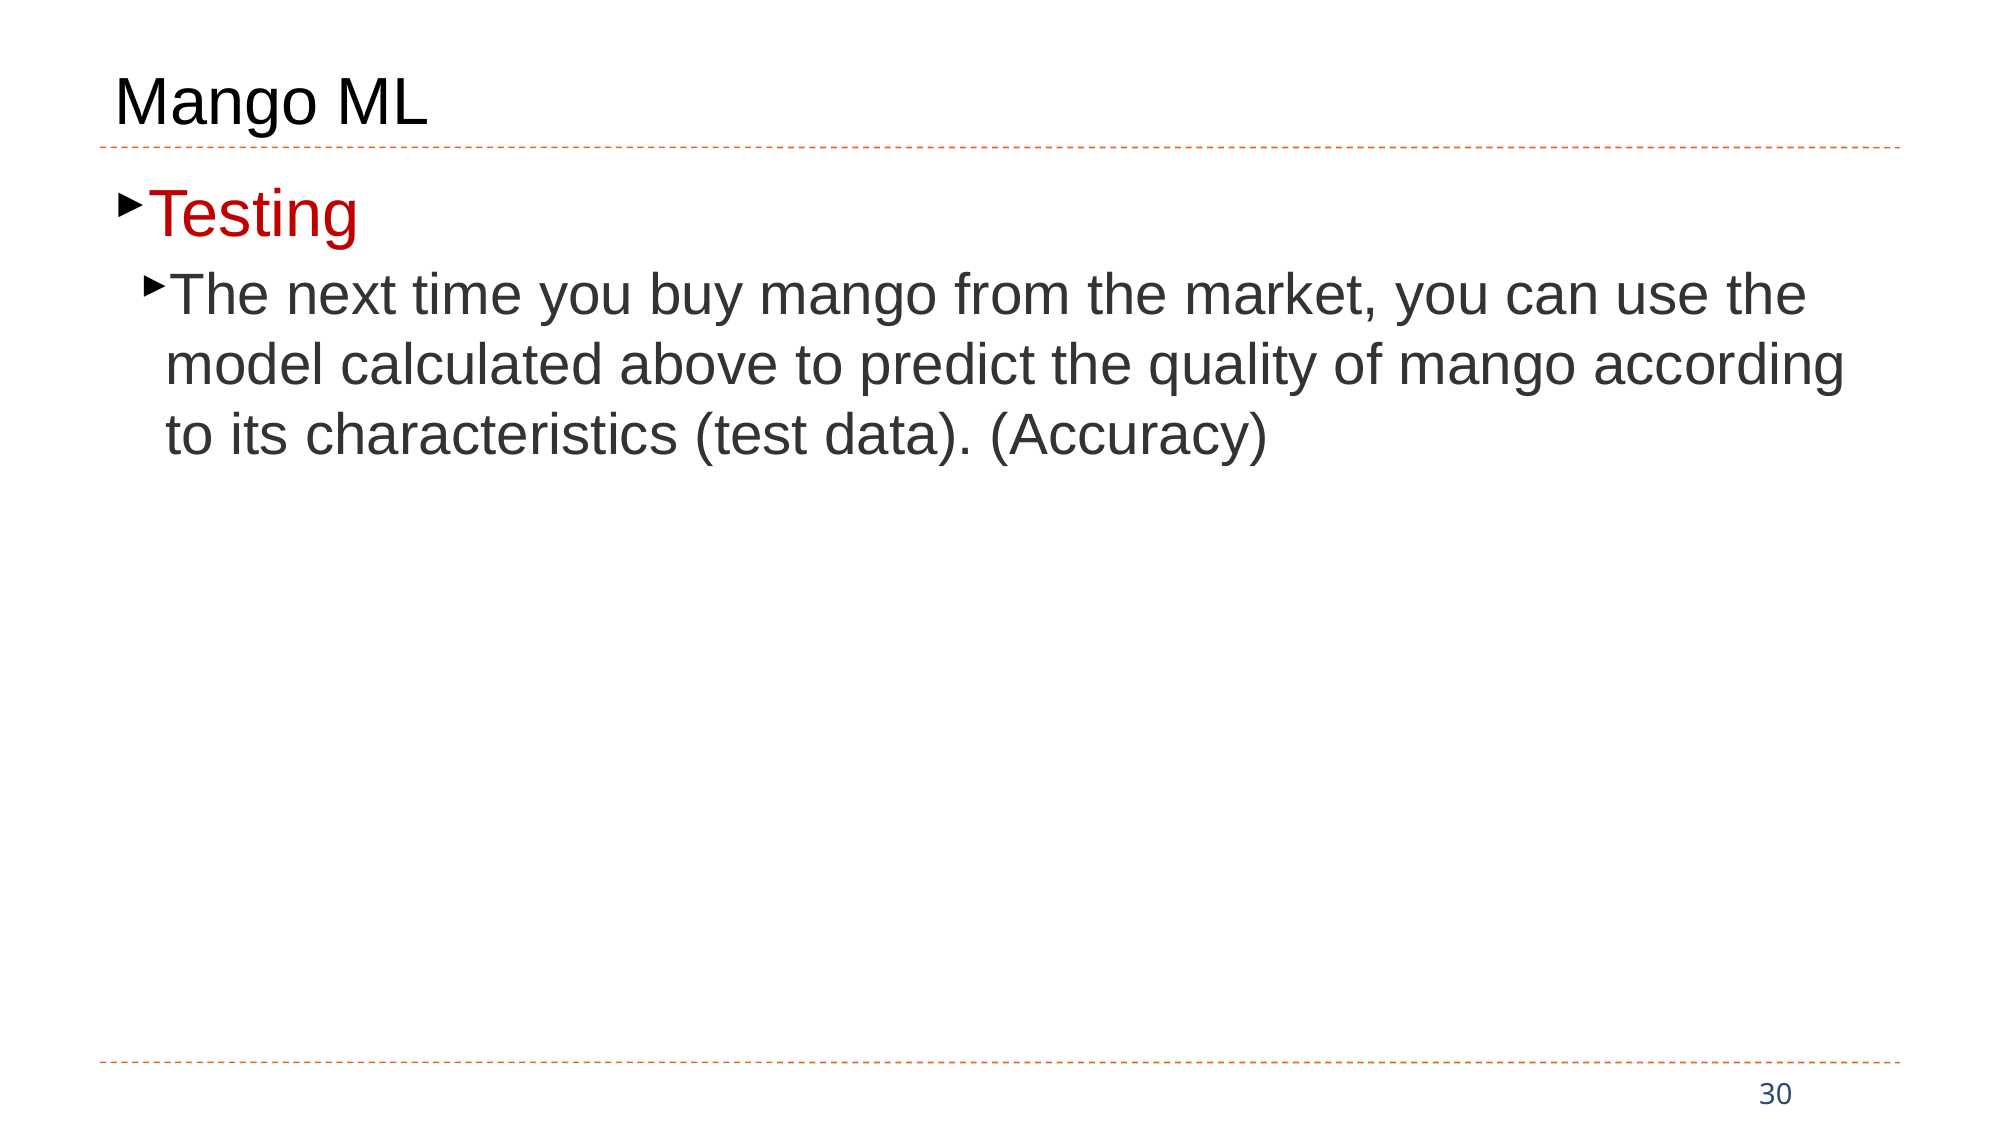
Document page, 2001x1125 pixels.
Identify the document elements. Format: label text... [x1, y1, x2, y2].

list Testing The next time you buy mango from the market, you can use the model calculated above to predict the quality of mango according to its characteristics (test data). (Accuracy) [99, 162, 1900, 1050]
title Mango ML [99, 24, 1900, 146]
